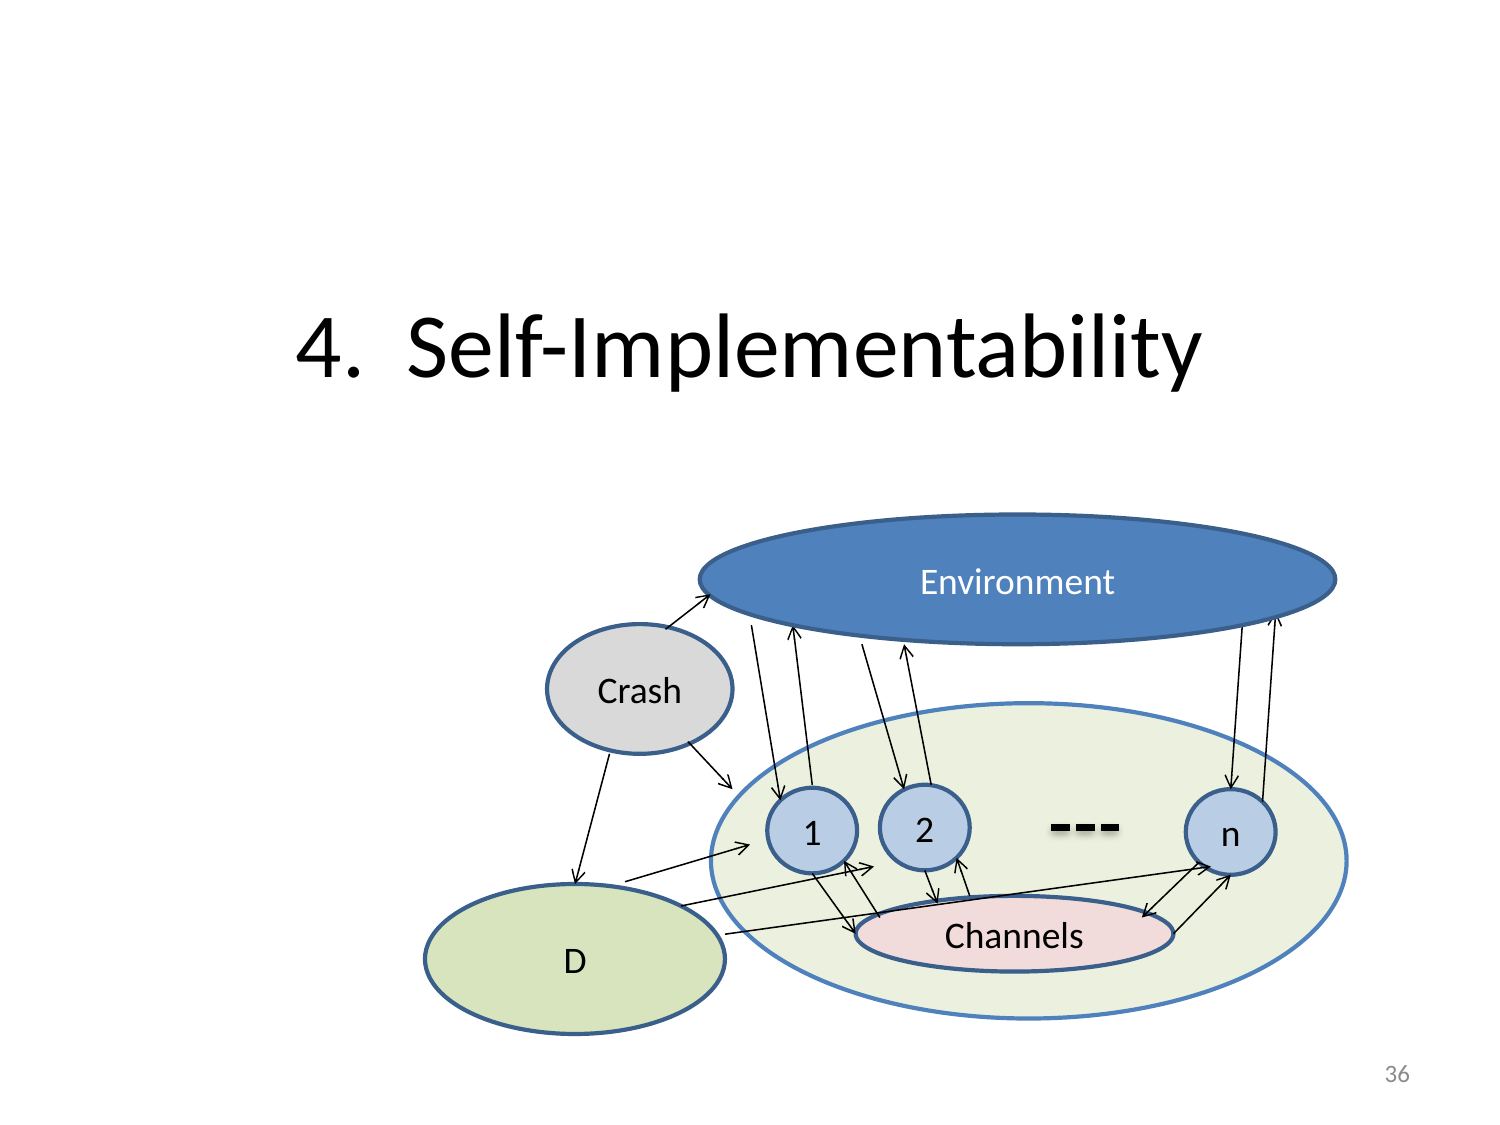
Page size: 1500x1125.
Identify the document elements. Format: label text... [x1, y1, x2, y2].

title 4. Self-Implementability [62, 45, 1438, 638]
slide_number 36 [1074, 1042, 1425, 1103]
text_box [424, 514, 1347, 1035]
